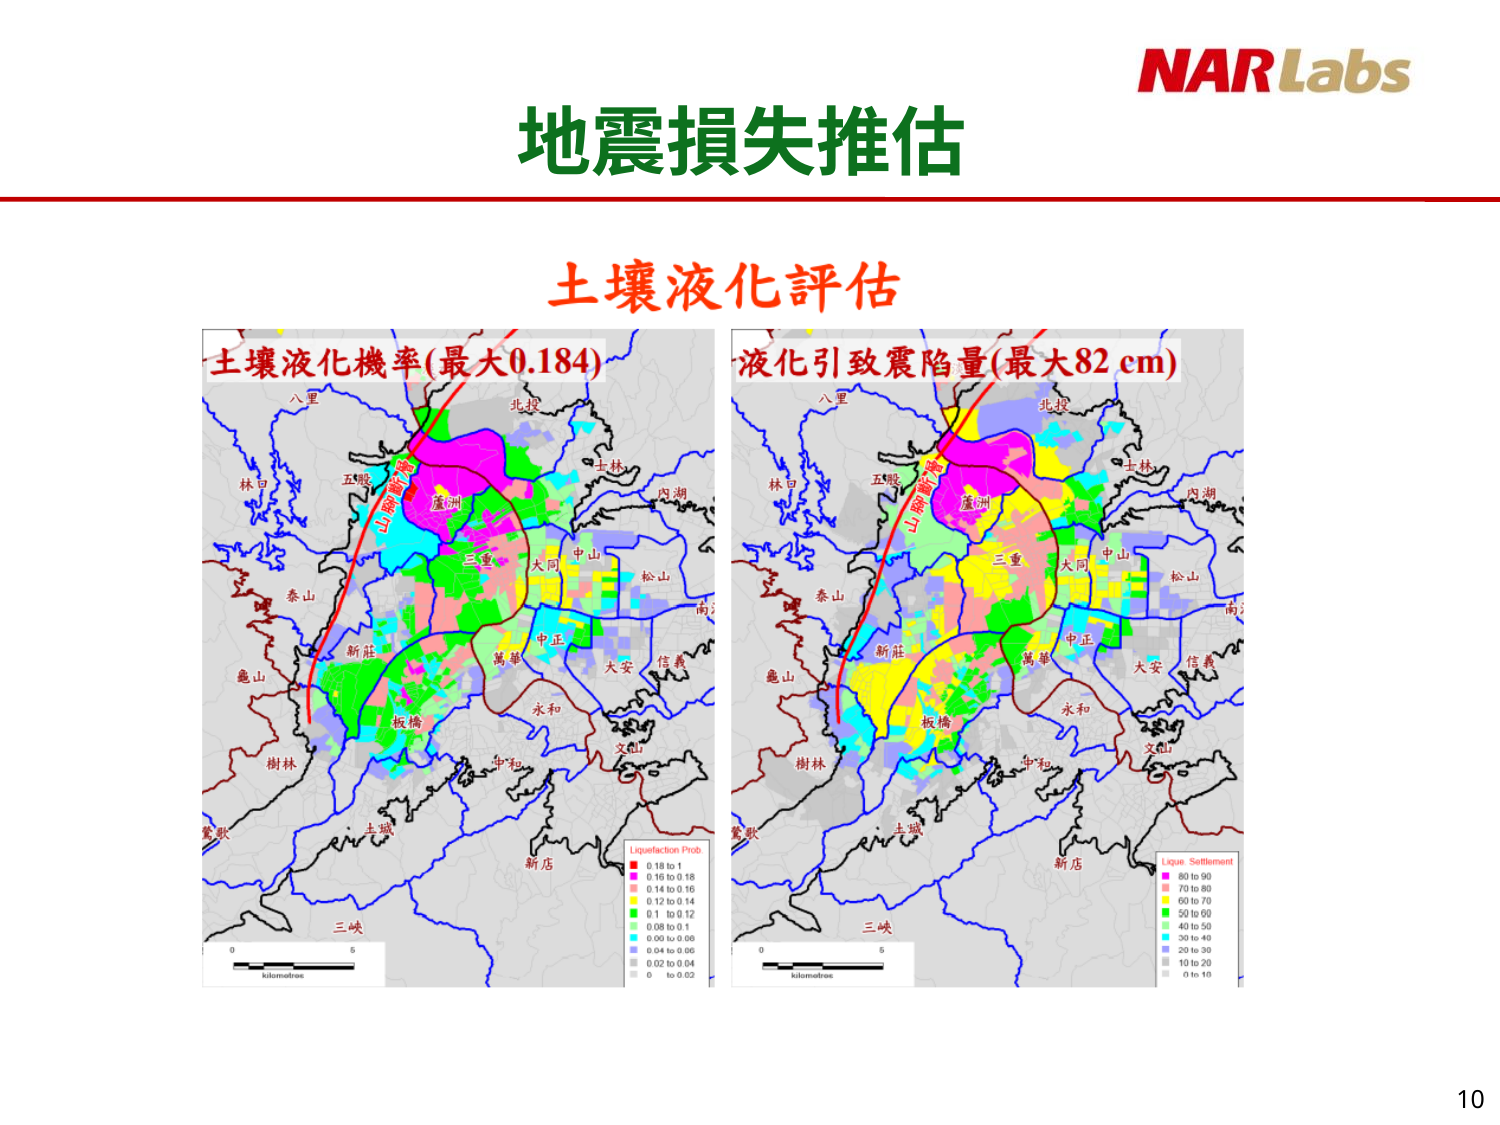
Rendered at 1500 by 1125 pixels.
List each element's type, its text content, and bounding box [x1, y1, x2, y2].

slide_number 10 [1149, 1012, 1500, 1125]
picture [0, 202, 1500, 1070]
title 地震損失推估 [73, 81, 1410, 198]
picture [0, 0, 1500, 197]
